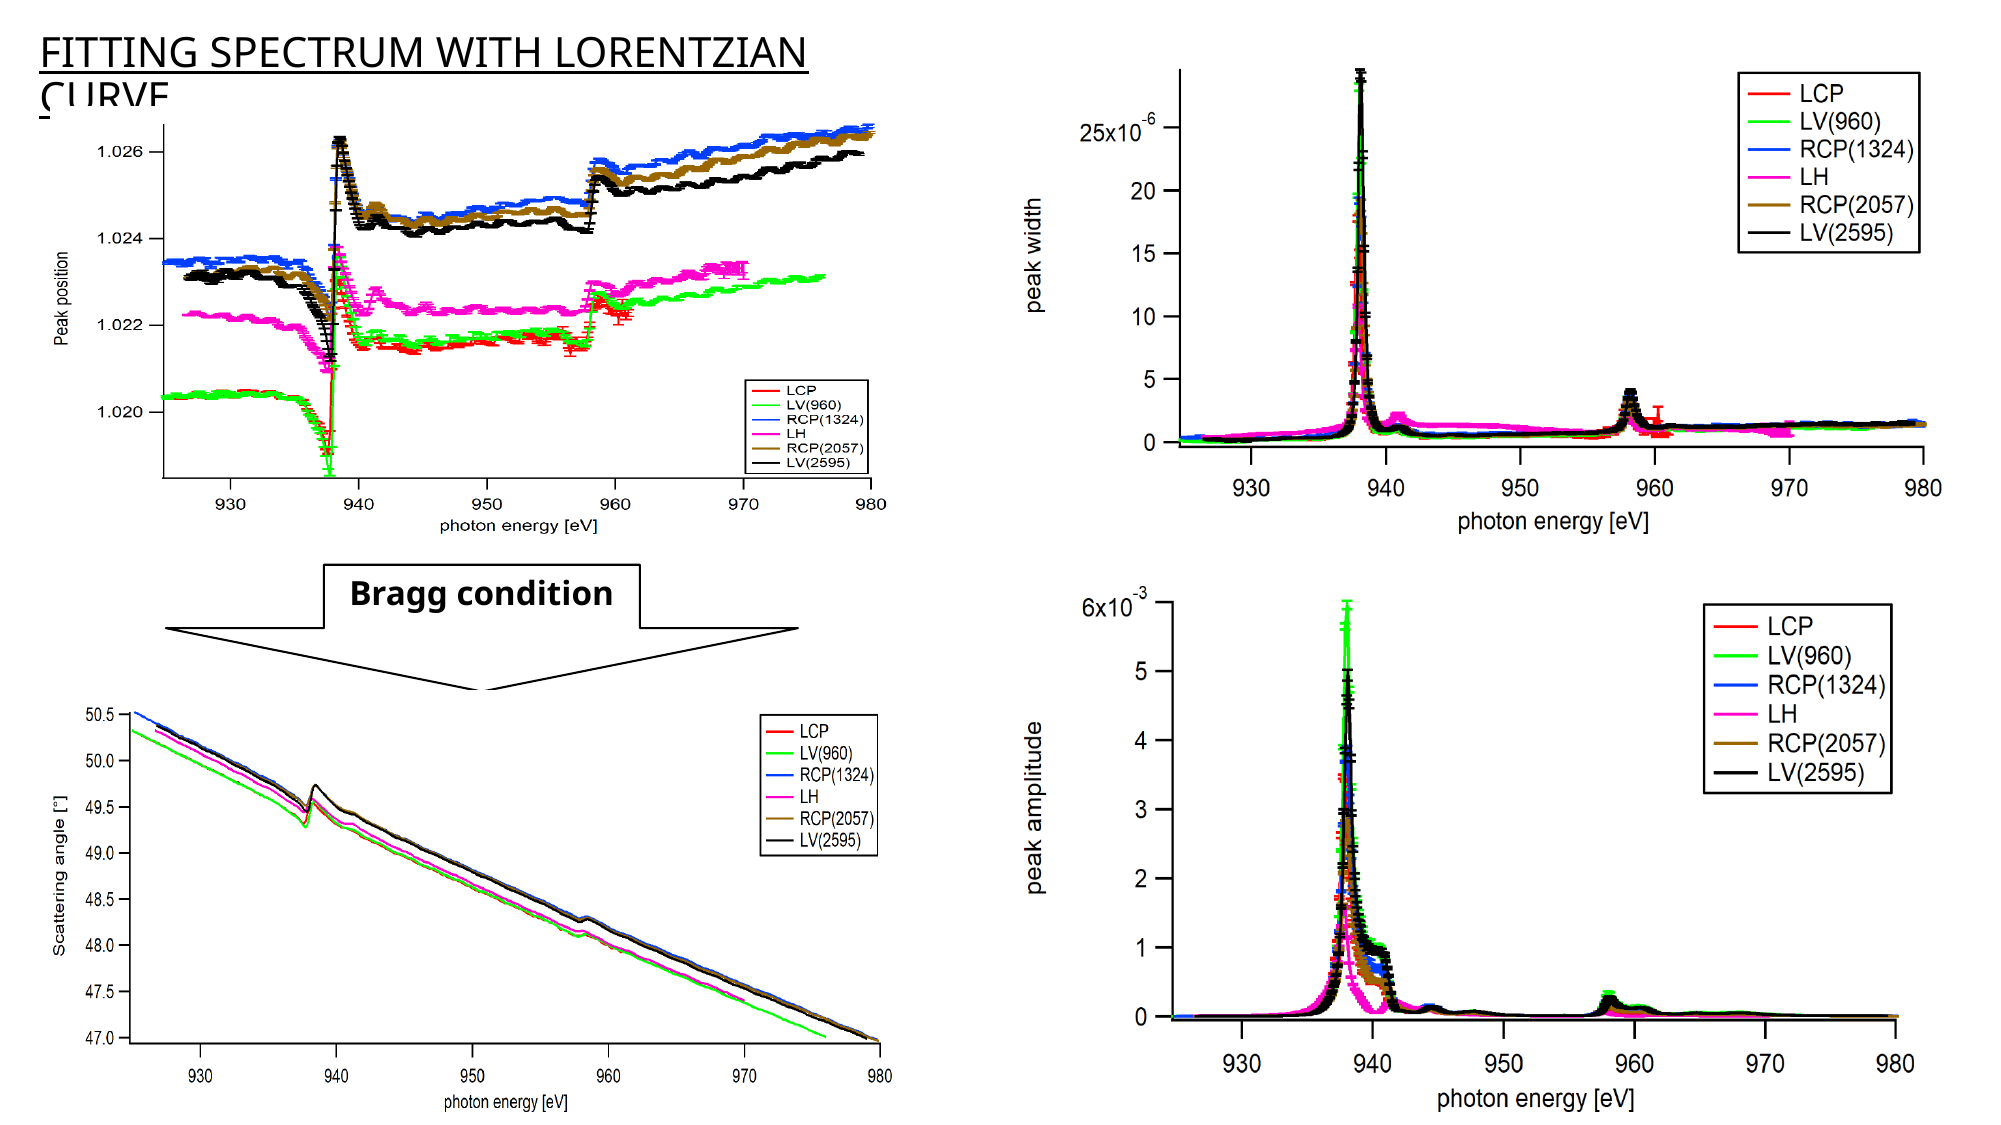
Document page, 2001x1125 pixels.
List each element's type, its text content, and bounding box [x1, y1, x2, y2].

title Fitting Spectrum with lorentzian Curve [24, 27, 824, 127]
picture [1019, 571, 1950, 1112]
picture [50, 690, 914, 1112]
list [55, 111, 911, 531]
picture [1019, 41, 1976, 534]
text_box [164, 563, 800, 690]
